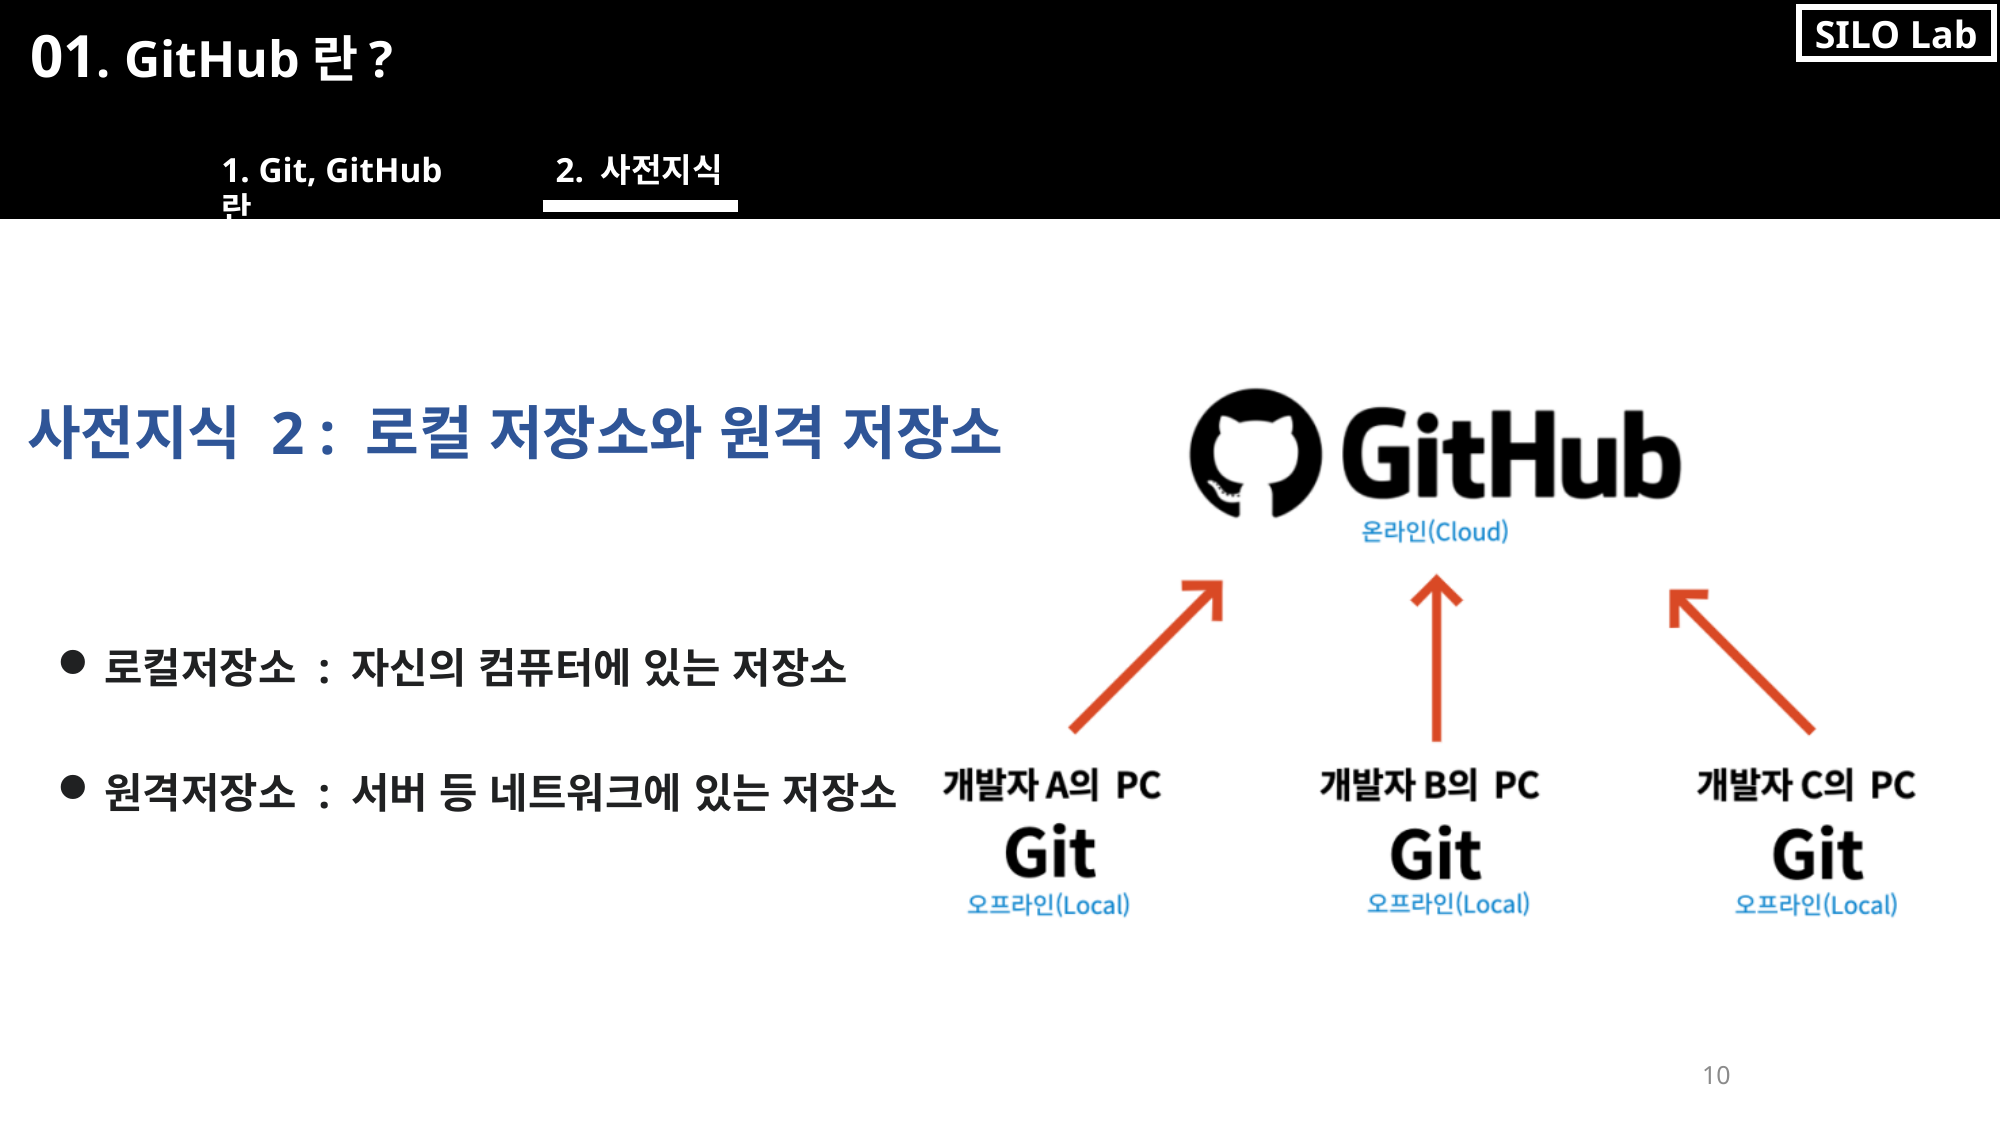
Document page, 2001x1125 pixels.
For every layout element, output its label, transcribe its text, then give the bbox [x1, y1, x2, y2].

text_box 로컬저장소 : 자신의 컴퓨터에 있는 저장소 원격저장소 : 서버 등 네트워크에 있는 저장소 [42, 559, 910, 825]
slide_number 10 [1295, 1046, 1746, 1106]
text_box 1. Git, GitHub란 [206, 141, 491, 236]
text_box 01. GitHub란? [15, 11, 491, 97]
text_box 2. 사전지식 [540, 141, 767, 196]
picture [910, 353, 1958, 948]
text_box 사전지식 2 : 로컬 저장소와 원격 저장소 [12, 388, 910, 474]
text_box SILO Lab [1798, 6, 1995, 60]
text_box [0, 0, 2000, 219]
